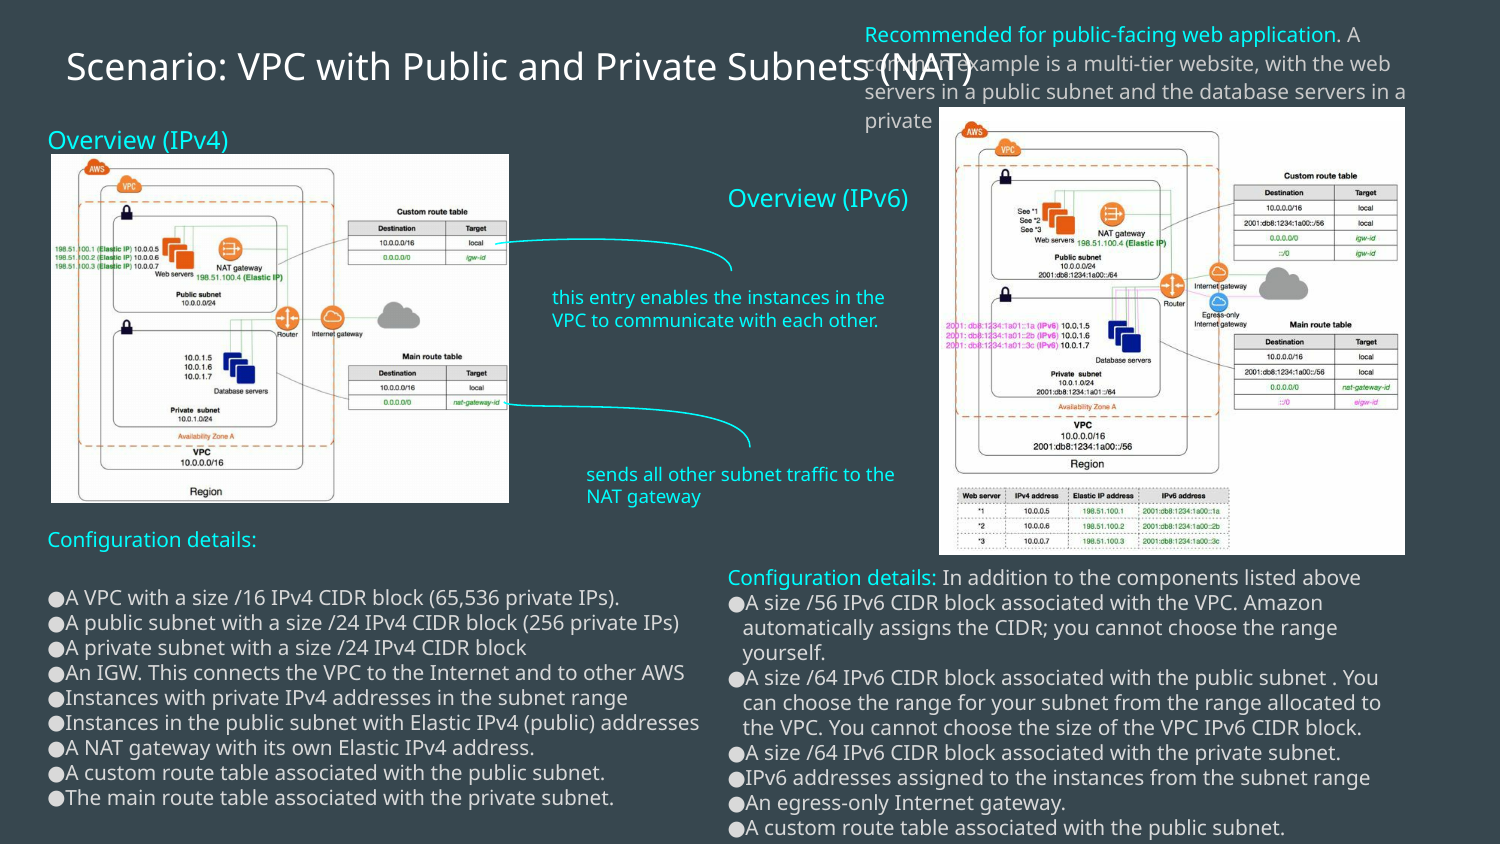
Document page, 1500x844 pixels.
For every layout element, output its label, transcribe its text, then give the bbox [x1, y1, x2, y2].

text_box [603, 301, 650, 548]
text_box sends all other subnet traffic to the NAT gateway [654, 447, 929, 519]
picture [939, 107, 1405, 555]
text_box this entry enables the instances in the VPC to communicate with each other. [631, 271, 926, 357]
list Recommended for public-facing web application. A common example is a multi-tier website, with the web servers in a public subnet and the database servers in a private subnet. [849, 2, 1459, 105]
text_box Overview (IPv6) [712, 162, 930, 216]
text_box sends all other subnet traffic to the NAT gateway [571, 447, 598, 519]
text_box Overview (IPv4) Configuration details: A VPC with a size /16 IPv4 CIDR block (65,536 private IPs). A public subnet with a size /24 IPv4 CIDR block (256 private IPs) A private subnet with a size /24 IPv4 CIDR block An IGW. This connects the VPC to the Internet and to other AWS Instances with private IPv4 addresses in the subnet range Instances in the public subnet with Elastic IPv4 (public) addresses A NAT gateway with its own Elastic IPv4 address. A custom route table associated with the public subnet. The main route table associated with the private subnet. [47, 105, 728, 158]
text_box this entry enables the instances in the VPC to communicate with each other. [537, 271, 594, 357]
picture [50, 154, 509, 503]
text_box Configuration details: In addition to the components listed above A size /56 IPv6 CIDR block associated with the VPC. Amazon automatically assigns the CIDR; you cannot choose the range yourself. A size /64 IPv6 CIDR block associated with the public subnet . You can choose the range for your subnet from the range allocated to the VPC. You cannot choose the size of the VPC IPv6 CIDR block. A size /64 IPv6 CIDR block associated with the private subnet. IPv6 addresses assigned to the instances from the subnet range An egress-only Internet gateway. A custom route table associated with the public subnet. The main route table associated with the private subnet. [712, 549, 1429, 682]
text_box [599, 139, 627, 303]
title Scenario: VPC with Public and Private Subnets (NAT) [51, 1, 1360, 103]
